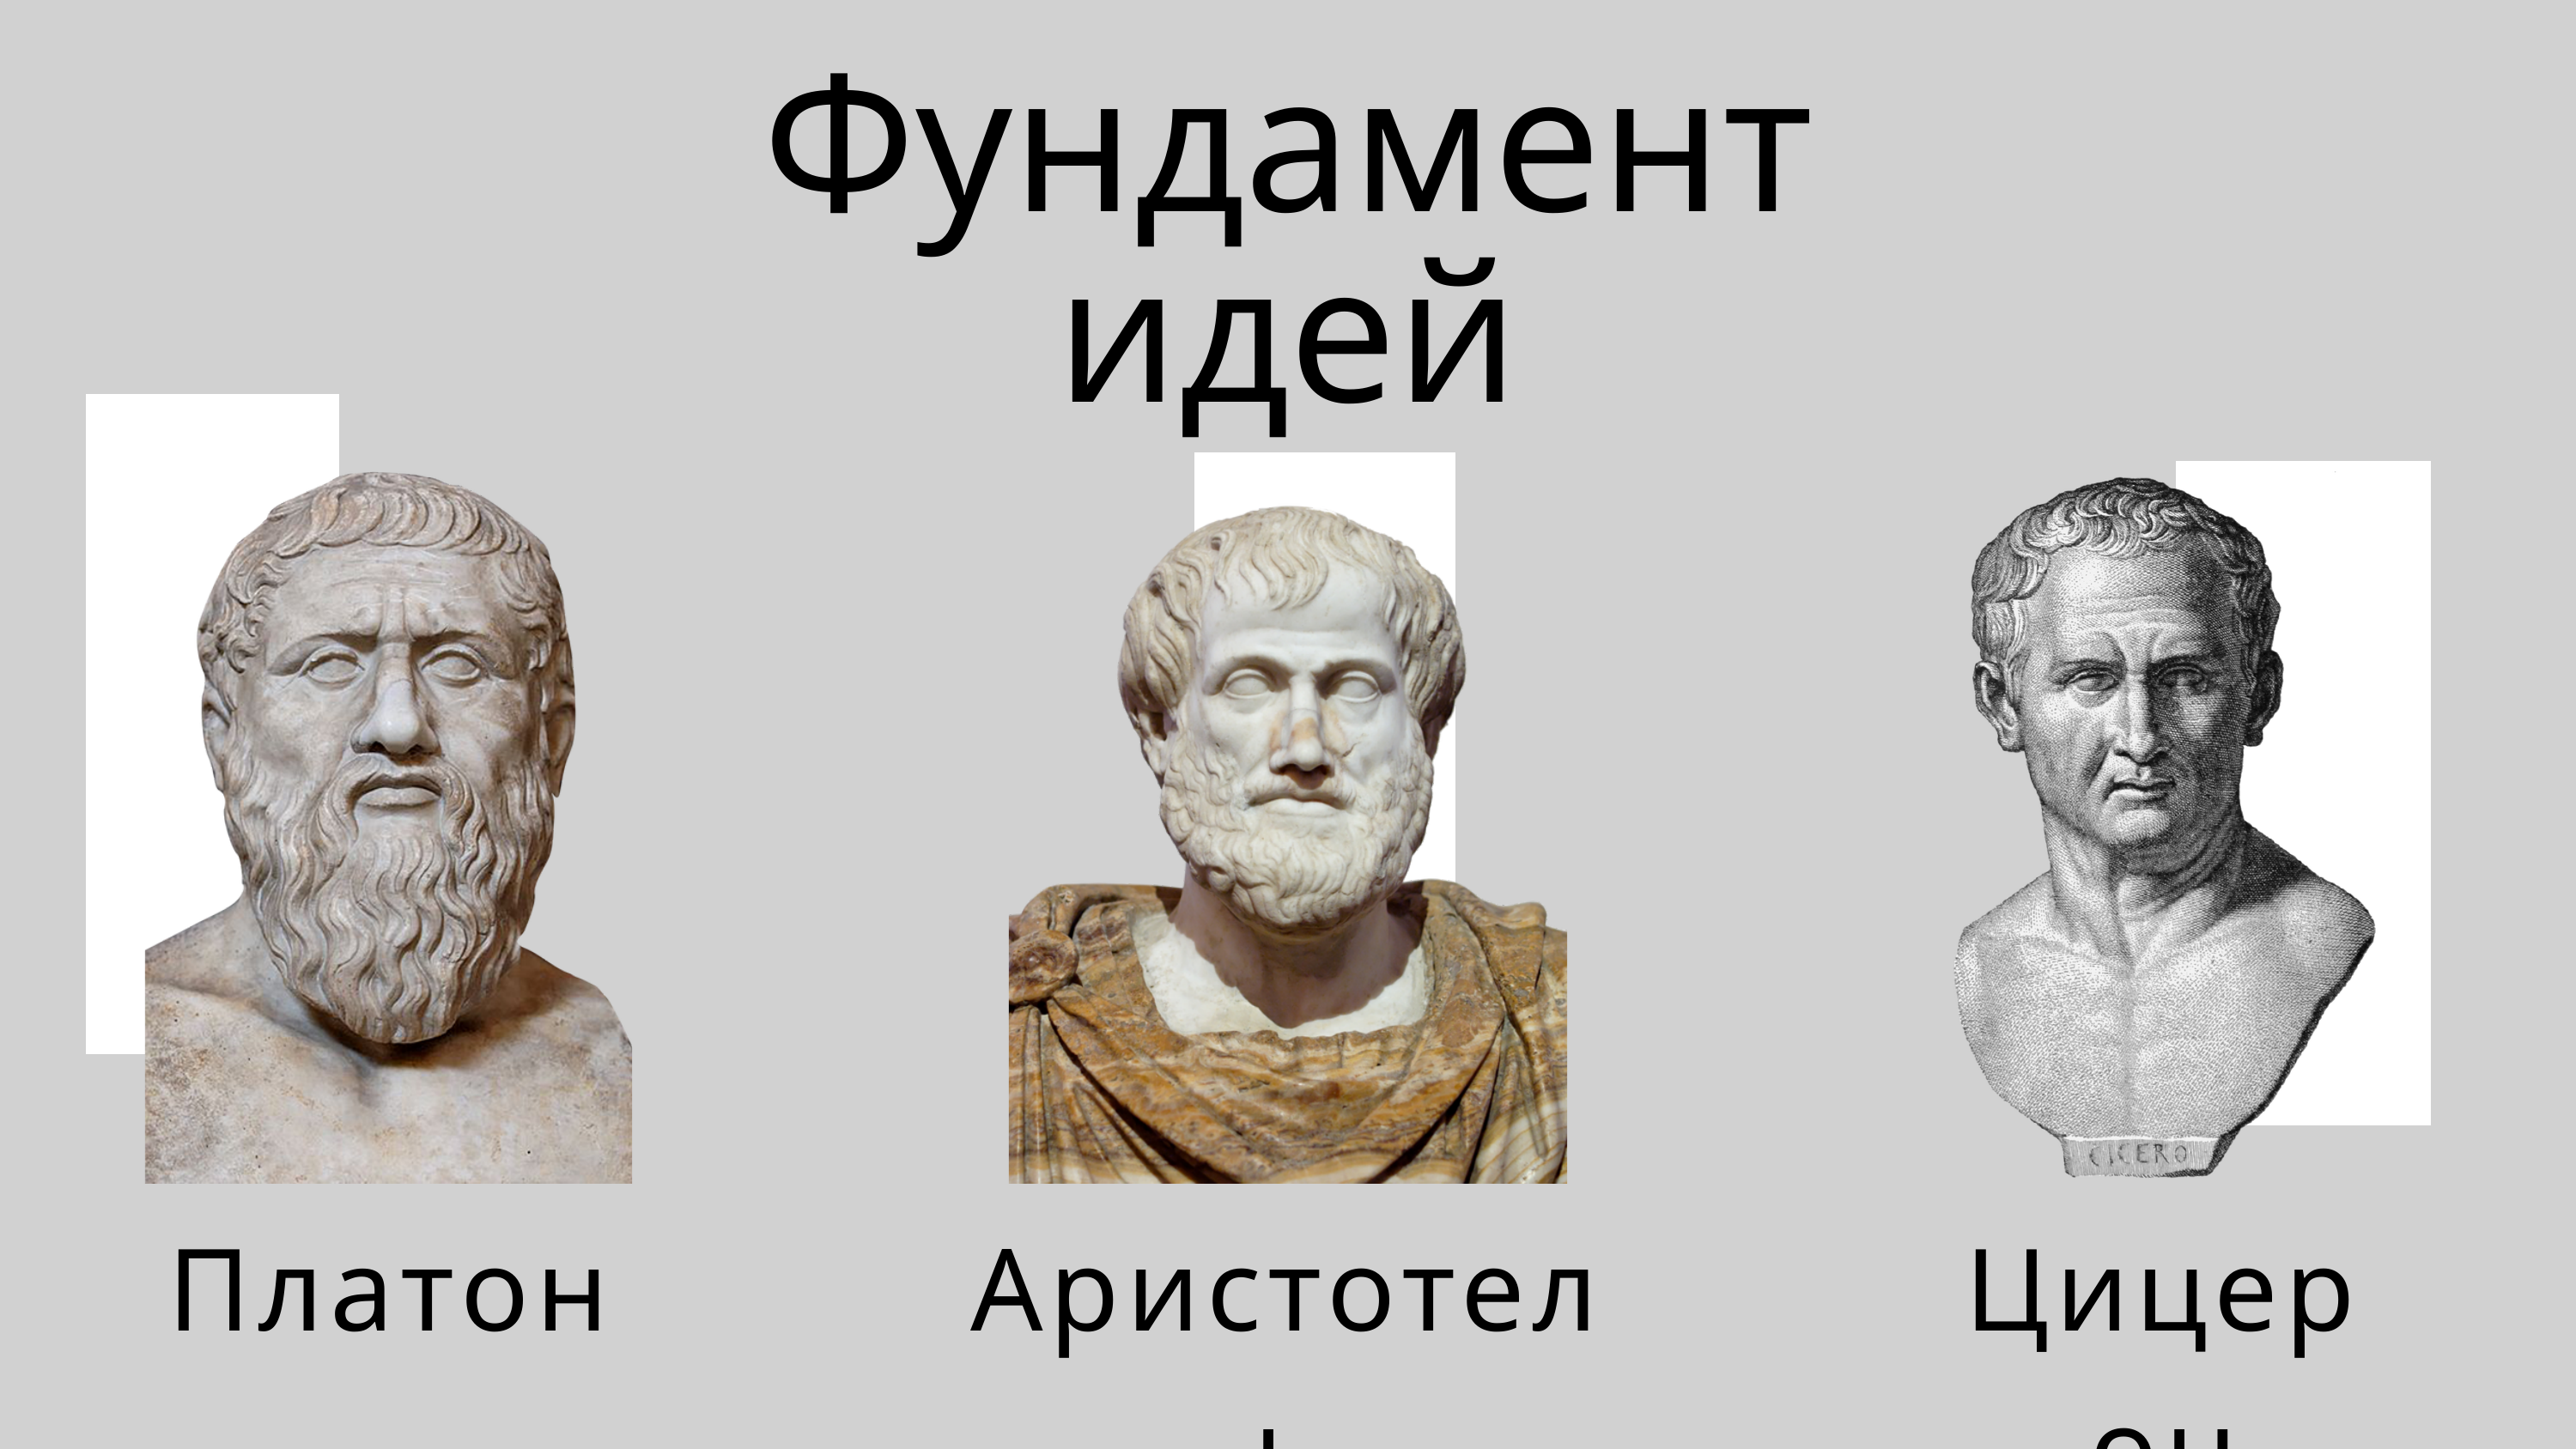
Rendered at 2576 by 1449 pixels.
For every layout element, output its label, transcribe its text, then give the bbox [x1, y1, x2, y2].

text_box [2175, 460, 2432, 1125]
text_box Аристотель [961, 1194, 1615, 1449]
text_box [85, 393, 340, 1055]
text_box Фундамент идей [584, 58, 1992, 440]
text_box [1194, 452, 1456, 1133]
text_box [144, 471, 633, 1184]
text_box [1947, 471, 2379, 1184]
text_box Платон [155, 1194, 623, 1355]
text_box Цицерон [1929, 1194, 2398, 1449]
text_box [1008, 471, 1568, 1184]
